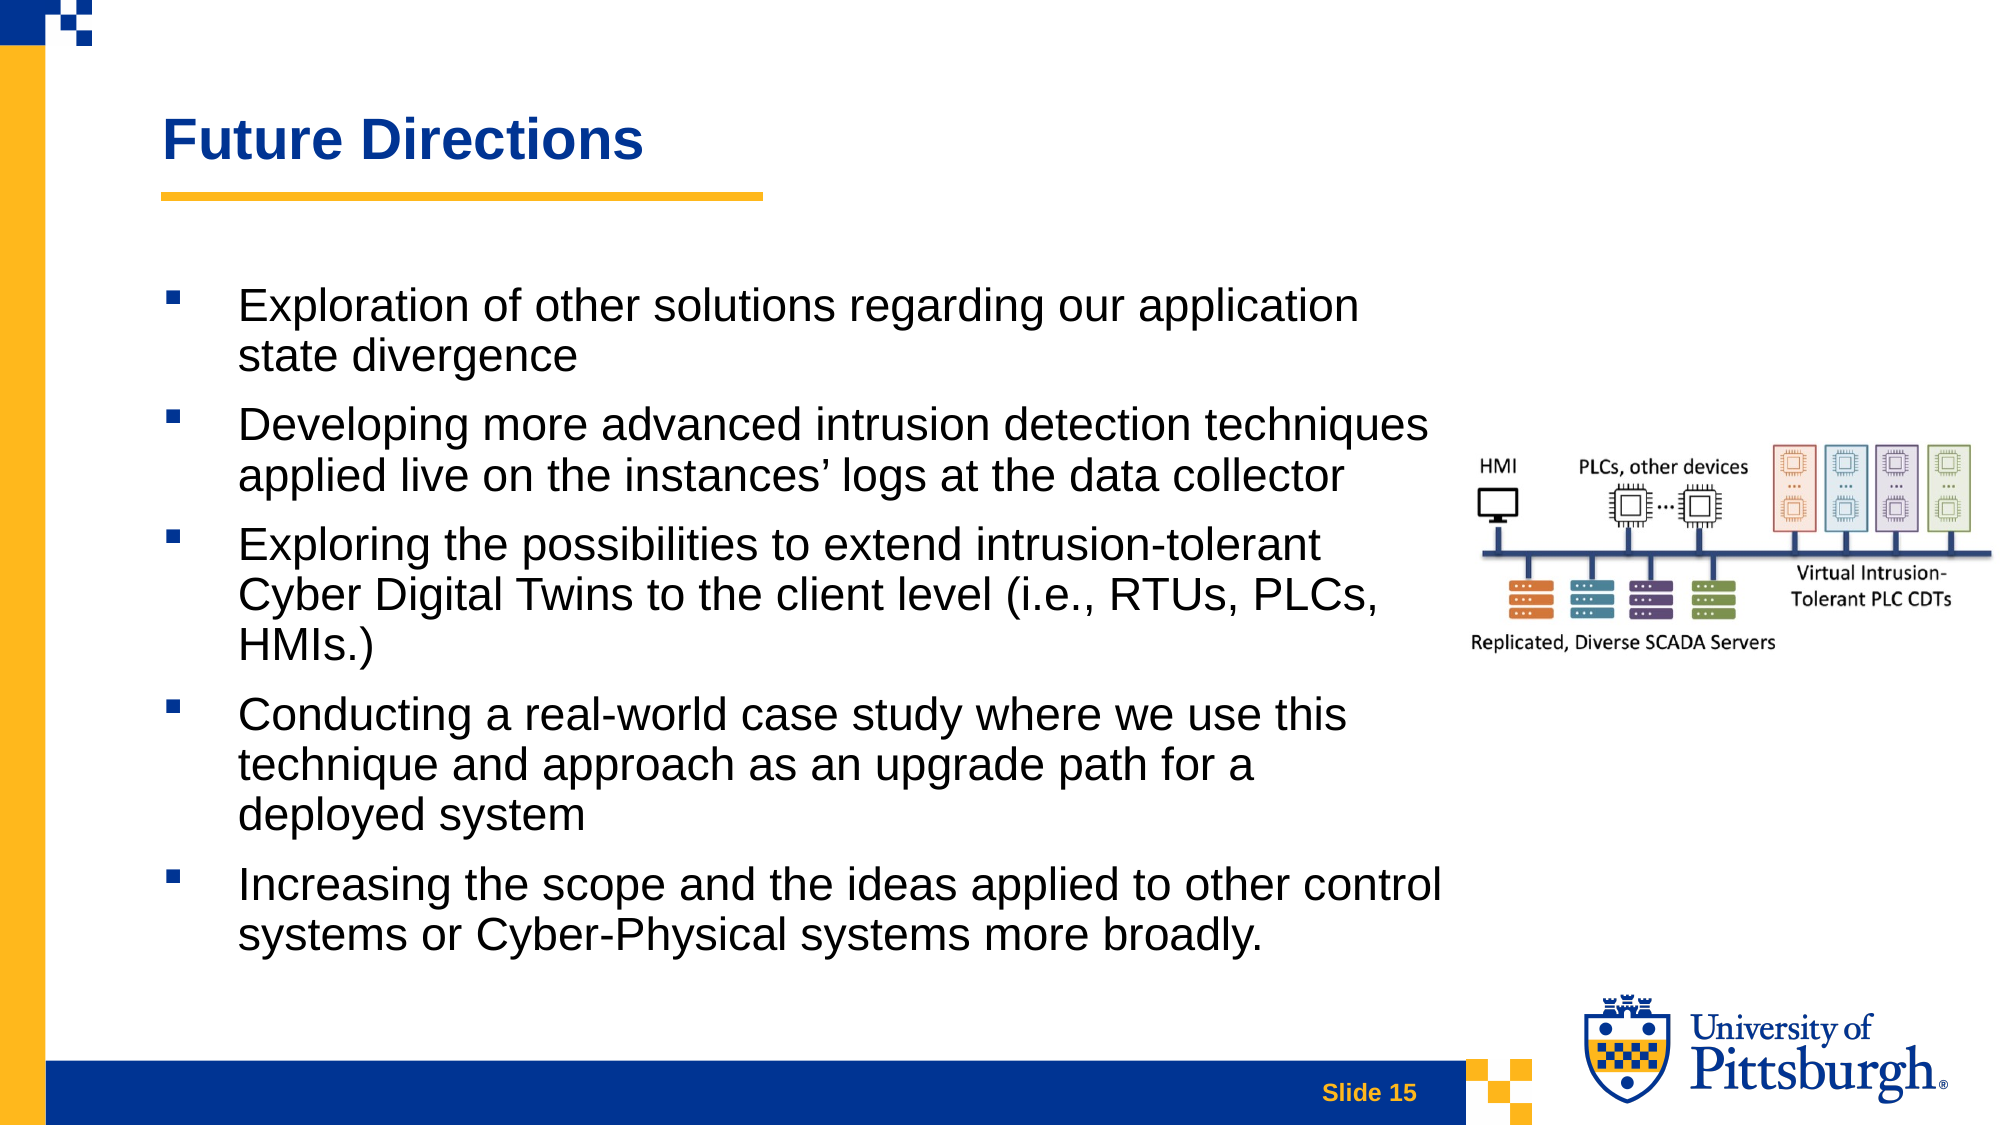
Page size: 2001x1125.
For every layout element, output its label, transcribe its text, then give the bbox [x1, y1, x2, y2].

picture [1466, 1059, 1532, 1125]
slide_number Slide 15 [982, 1061, 1433, 1122]
list Future Directions [162, 101, 1928, 219]
picture [1450, 428, 2000, 664]
picture [46, 0, 92, 46]
text_box Exploration of other solutions regarding our application state divergence Developing more advanced intrusion detection techniques applied live on the instances’ logs at the data collector Exploring the possibilities to extend intrusion-tolerant Cyber Digital Twins to the client level (i.e., RTUs, PLCs, HMIs.) Conducting a real-world case study where we use this technique and approach as an upgrade path for a deployed system Increasing the scope and the ideas applied to other control systems or Cyber-Physical systems more broadly. [162, 273, 1448, 1024]
picture [1577, 991, 1955, 1109]
